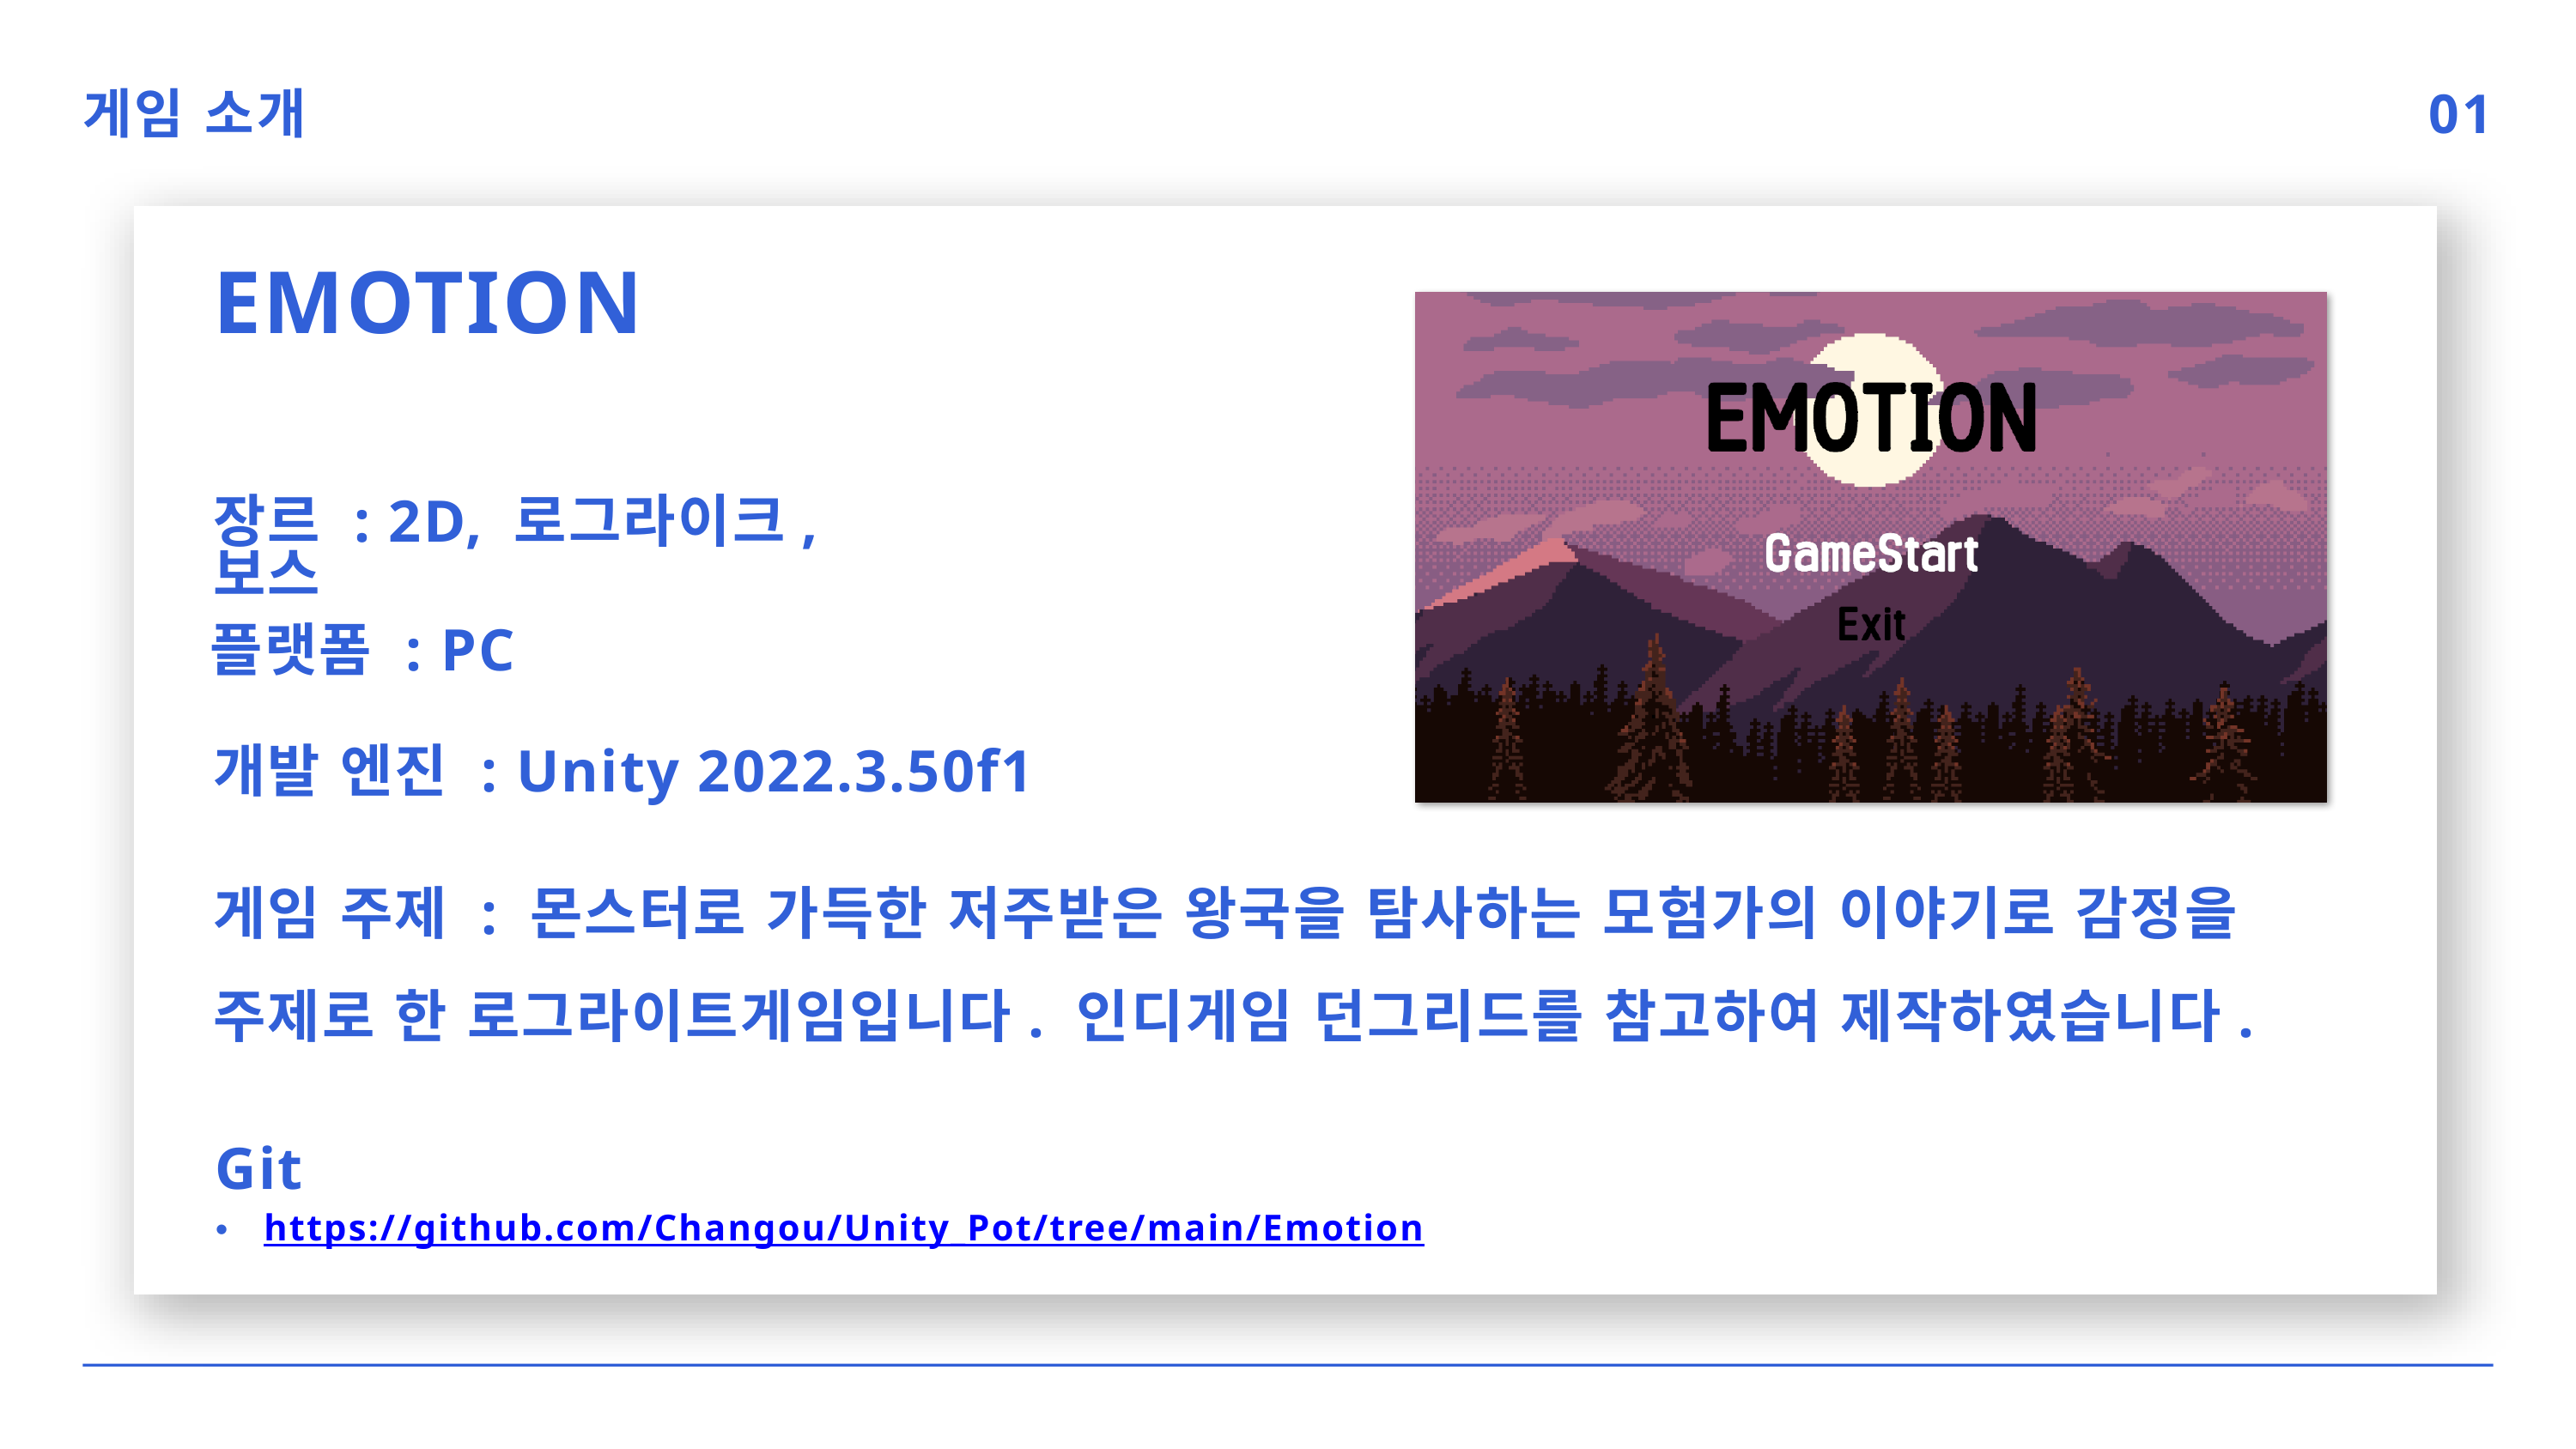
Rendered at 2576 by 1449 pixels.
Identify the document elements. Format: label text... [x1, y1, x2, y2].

text_box 장르 : 2D, 로그라이크, 보스 [213, 499, 945, 607]
text_box 게임 소개 [82, 85, 483, 145]
text_box 게임 주제 : 몬스터로 가득한 저주받은 왕국을 탐사하는 모험가의 이야기로 감정을 주제로 한 로그라이트게임입니다. 인디게임 던그리드를 참고하여 제작하였습니다. [213, 843, 2327, 1049]
picture [1414, 292, 2327, 803]
text_box 개발 엔진 : Unity 2022.3.50f1 [213, 749, 1154, 804]
text_box EMOTION [213, 300, 825, 351]
text_box Git https://github.com/Changou/Unity_Pot/tree/main/Emotion [215, 1147, 1515, 1254]
text_box 플랫폼 : PC [210, 628, 683, 683]
text_box [81, 166, 2521, 1370]
text_box 01 [2093, 85, 2494, 145]
